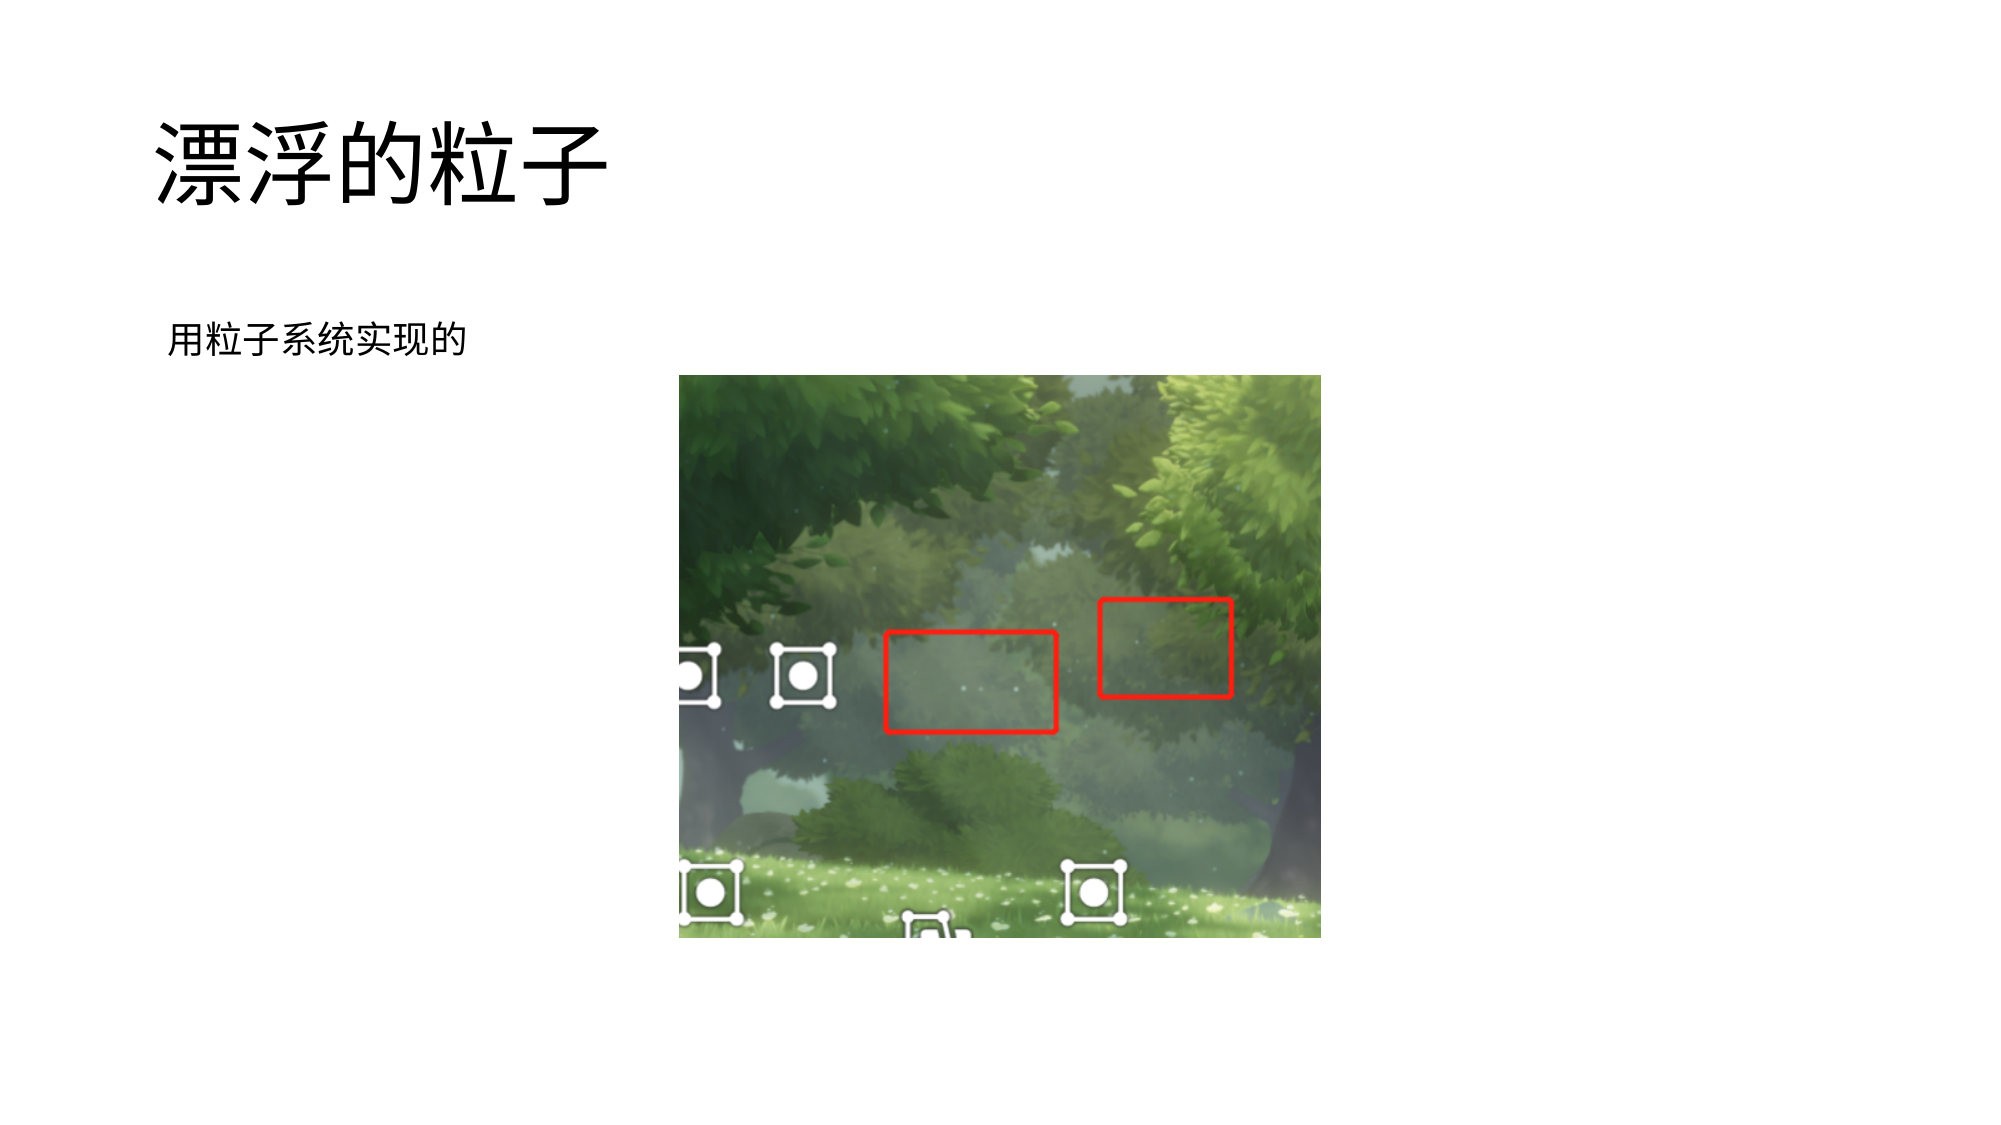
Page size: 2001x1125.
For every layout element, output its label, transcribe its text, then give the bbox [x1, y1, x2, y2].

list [679, 375, 1321, 938]
text_box 用粒子系统实现的 [152, 308, 483, 369]
title 漂浮的粒子 [137, 59, 1863, 278]
